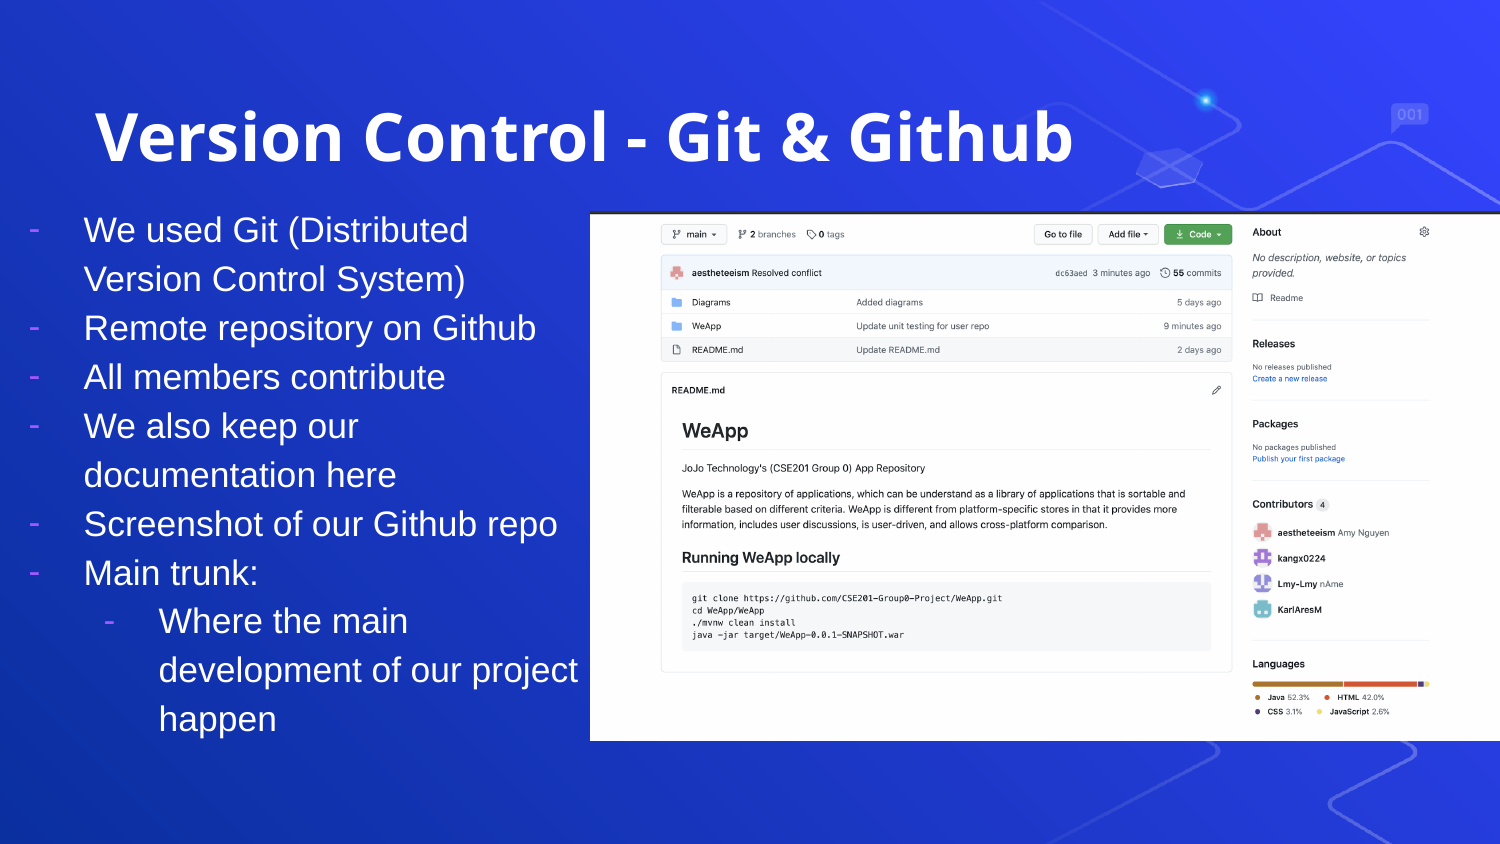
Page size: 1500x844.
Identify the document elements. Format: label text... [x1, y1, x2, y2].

title Version Control - Git & Github [95, 33, 1082, 175]
picture [0, 0, 1500, 844]
list We used Git (Distributed Version Control System) Remote repository on Github All members contribute We also keep our documentation here Screenshot of our Github repo Main trunk: Where the main development of our project happen [8, 200, 591, 828]
